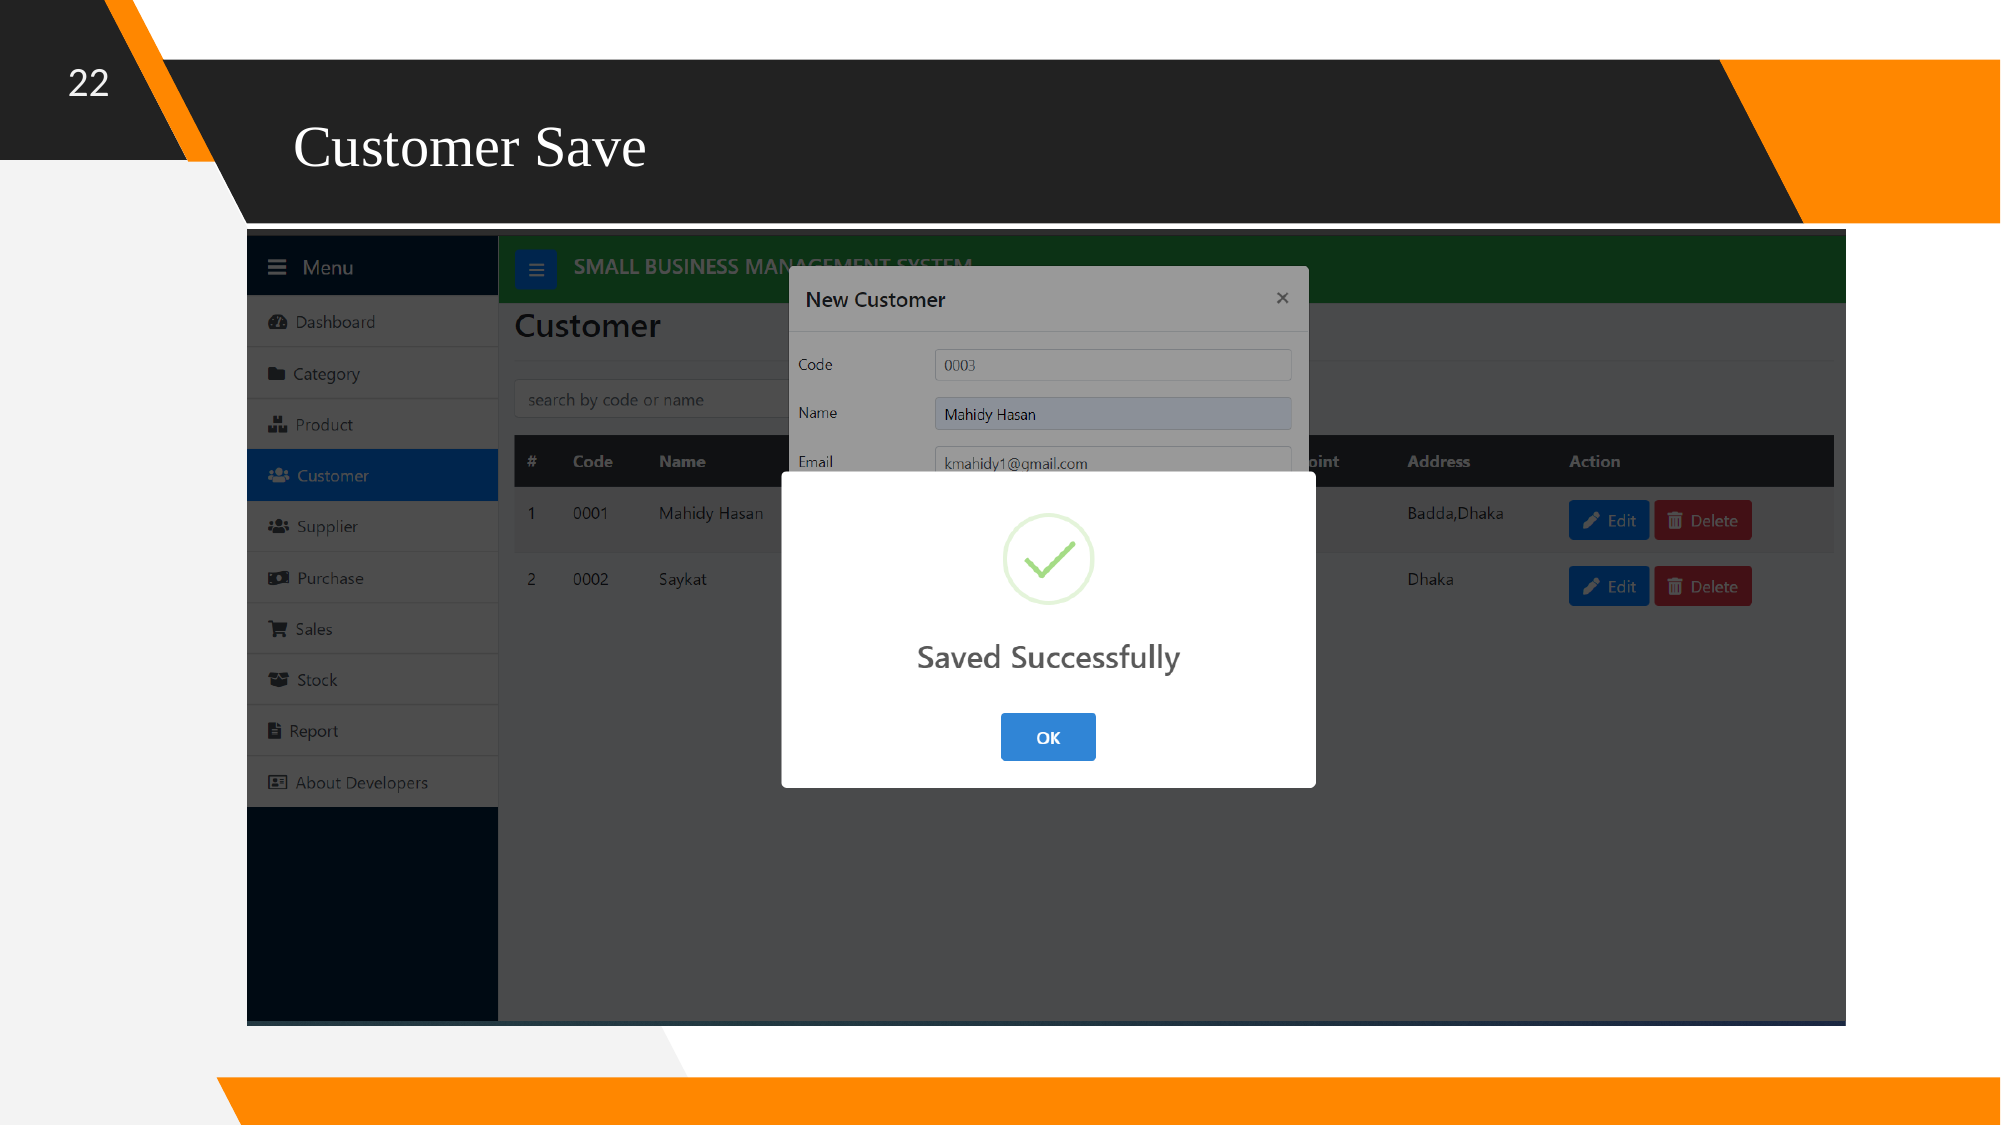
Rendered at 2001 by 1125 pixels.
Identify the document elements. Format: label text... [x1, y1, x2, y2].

slide_number 22 [0, 0, 131, 160]
text_box Customer Save [278, 100, 663, 186]
picture [247, 229, 1846, 1026]
